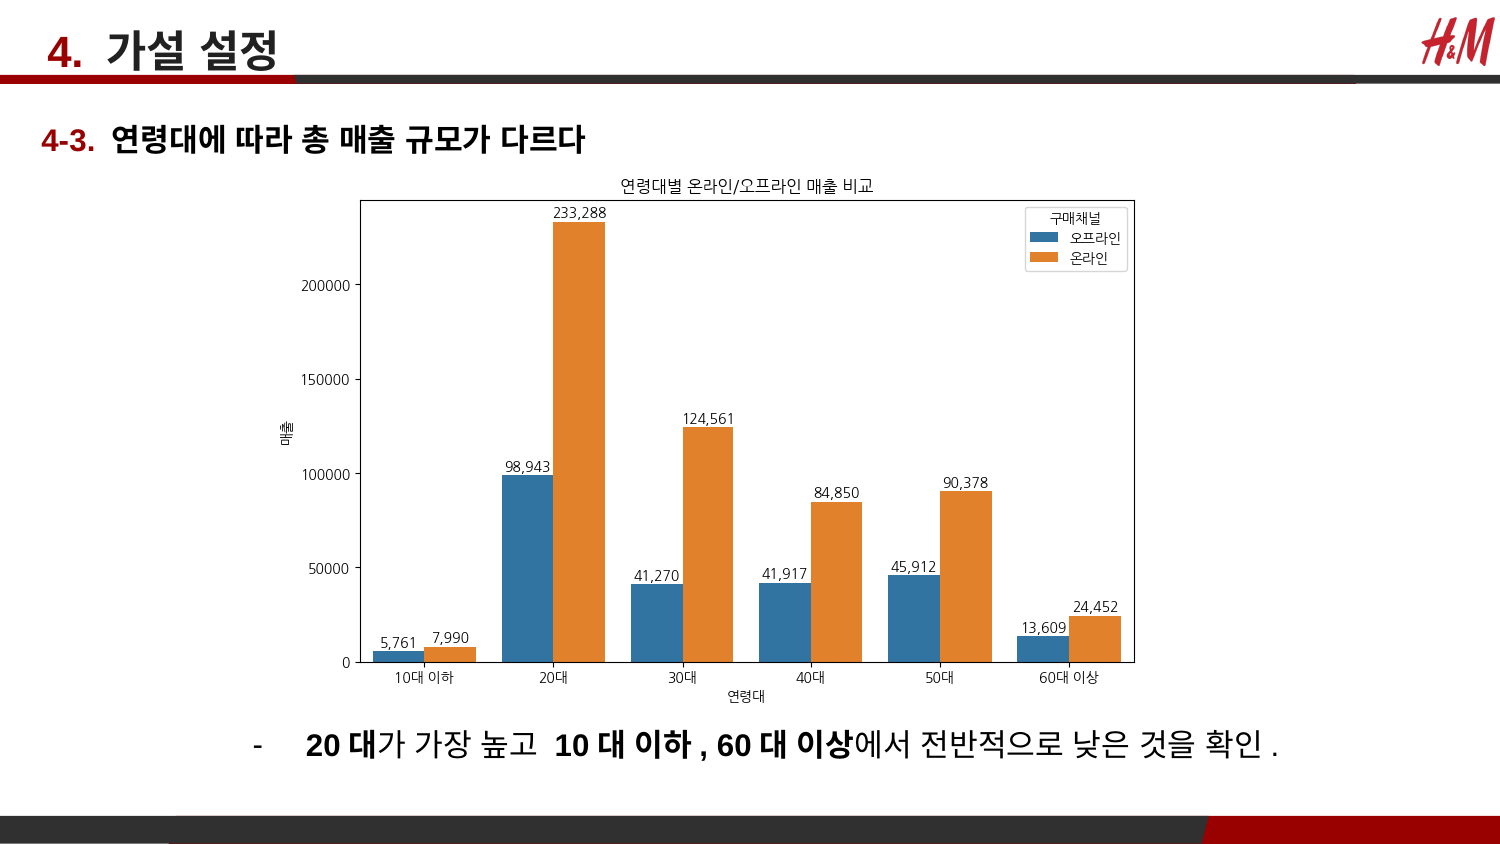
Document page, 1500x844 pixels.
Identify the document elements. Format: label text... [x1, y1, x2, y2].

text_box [0, 74, 1410, 85]
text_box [0, 815, 1500, 844]
picture [273, 172, 1138, 706]
text_box 20대가 가장 높고 10대 이하, 60대 이상에서 전반적으로 낮은 것을 확인. [94, 705, 1417, 789]
text_box 4-3. 연령대에 따라 총 매출 규모가 다르다 [26, 99, 1391, 173]
text_box 4. 가설 설정 [32, 8, 880, 62]
picture [1415, 0, 1500, 85]
